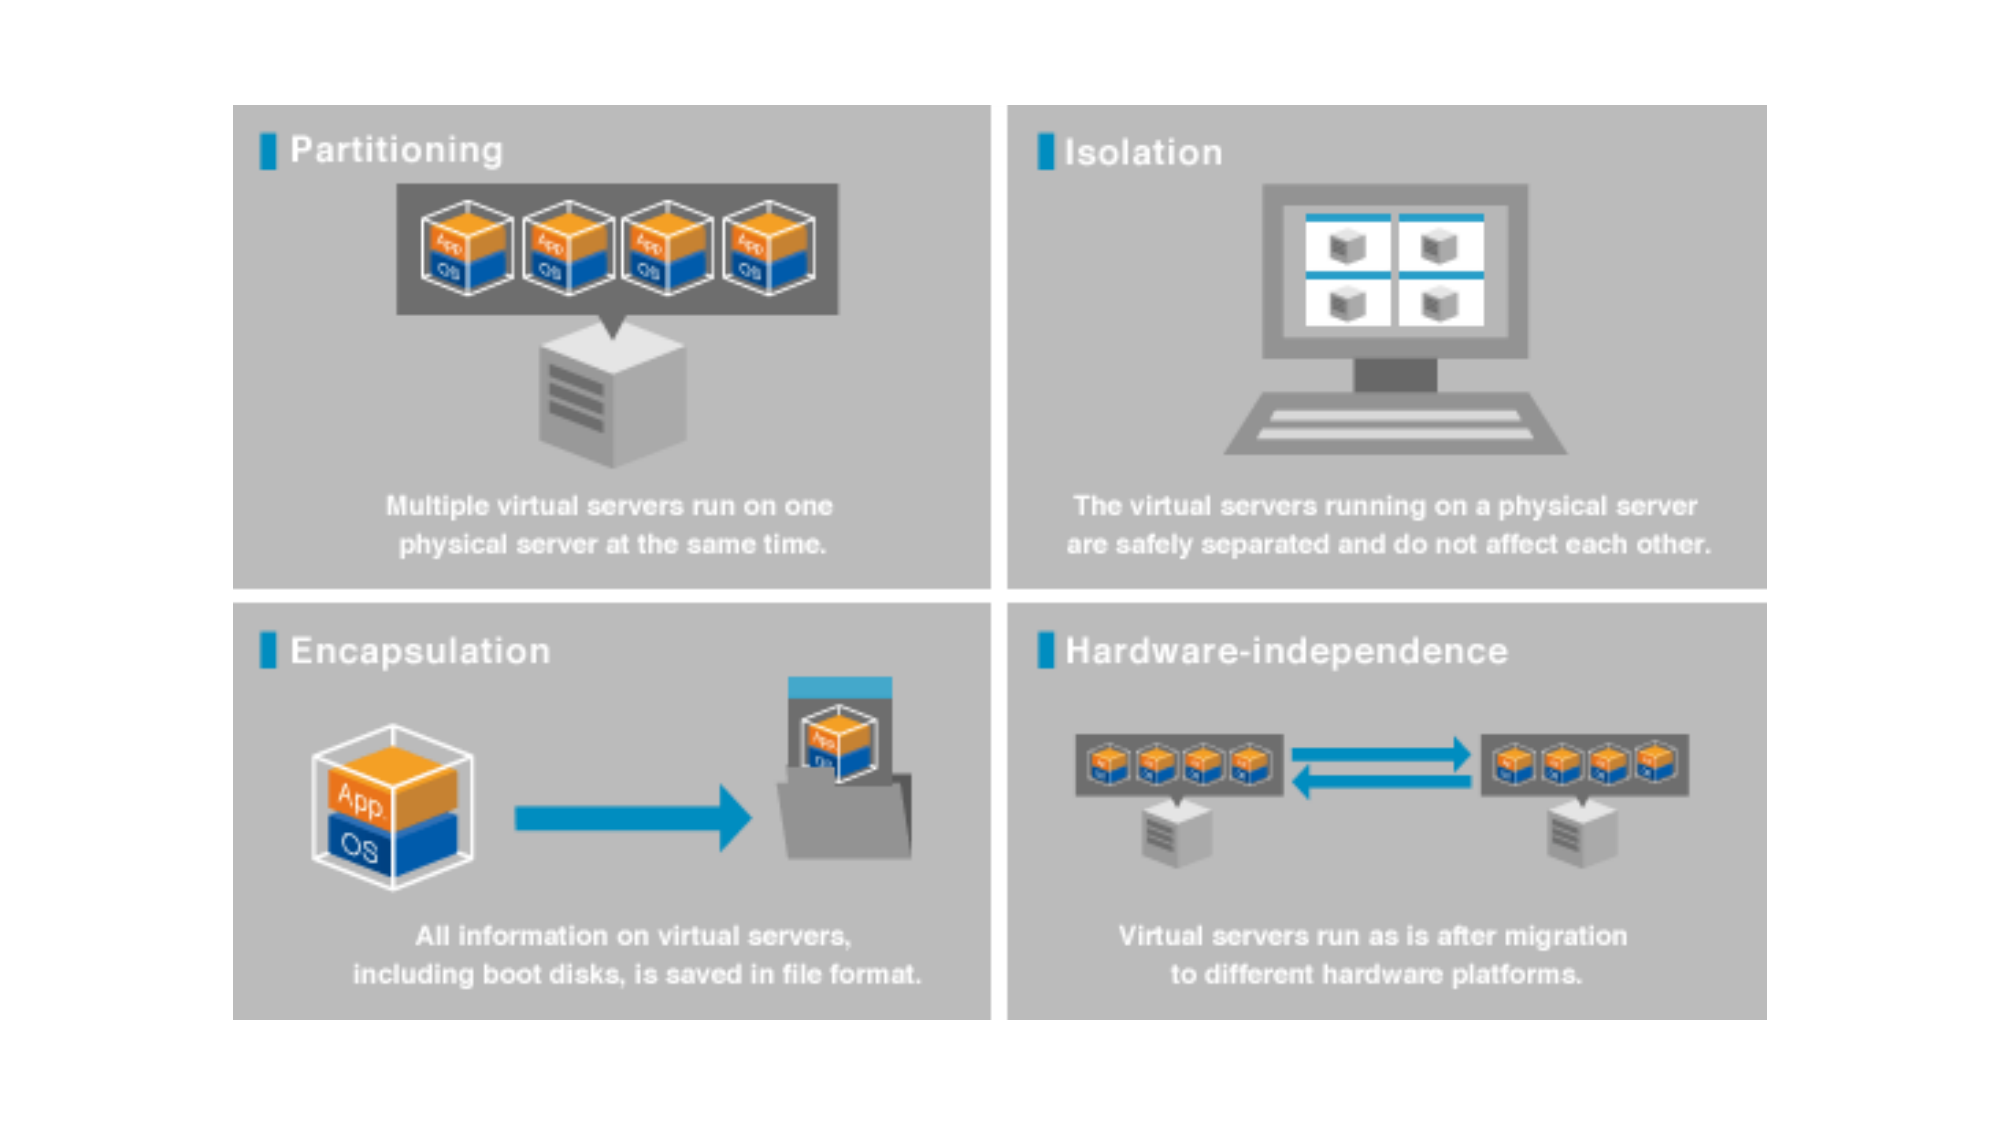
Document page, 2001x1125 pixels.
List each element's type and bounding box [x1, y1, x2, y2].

list [233, 105, 1767, 1020]
